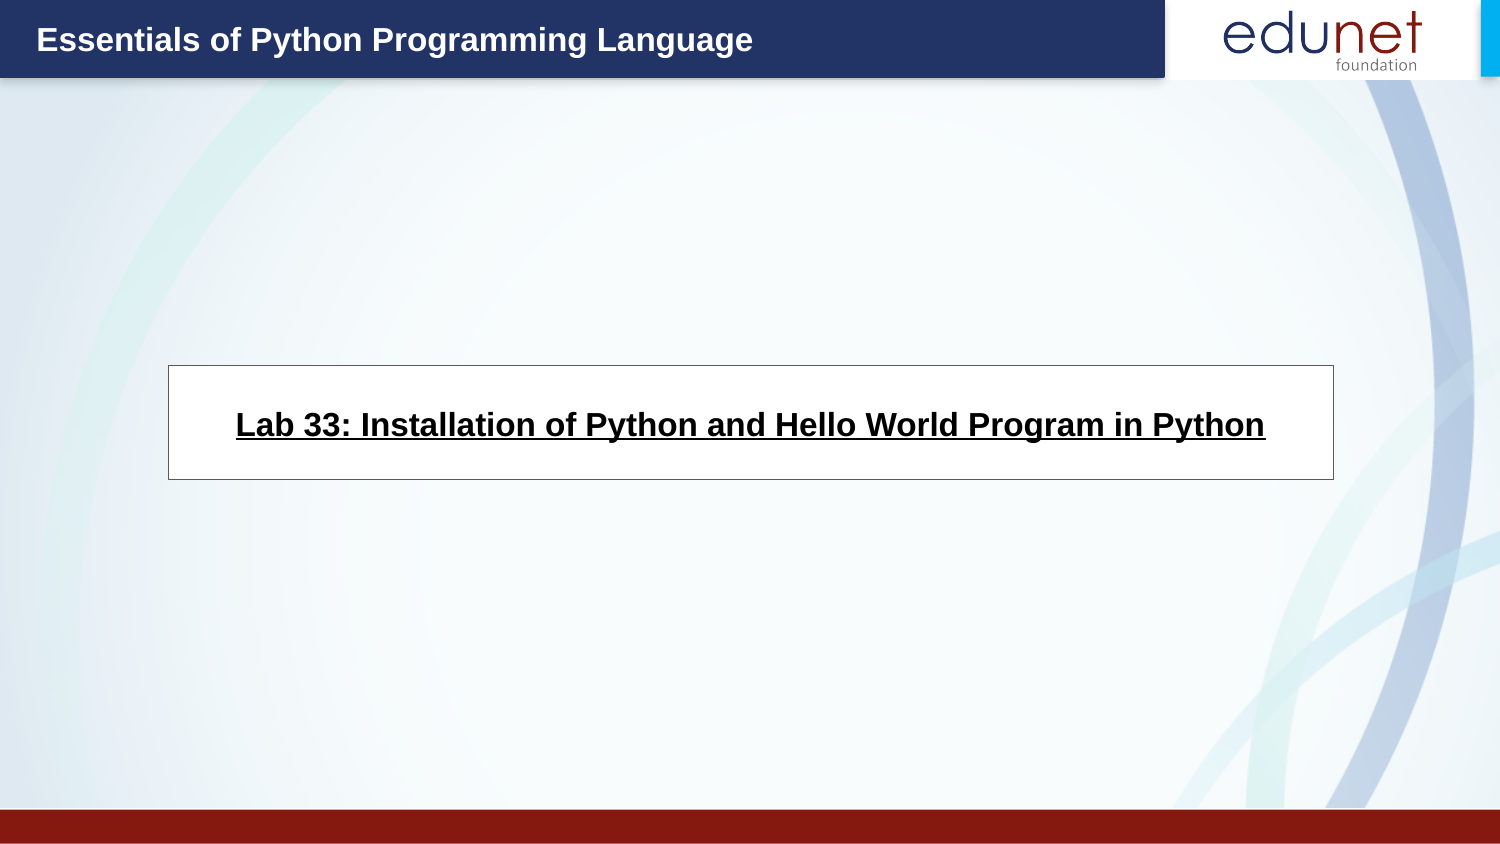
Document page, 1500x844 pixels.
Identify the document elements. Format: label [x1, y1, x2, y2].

picture [0, 80, 1500, 808]
picture [1219, 8, 1424, 75]
